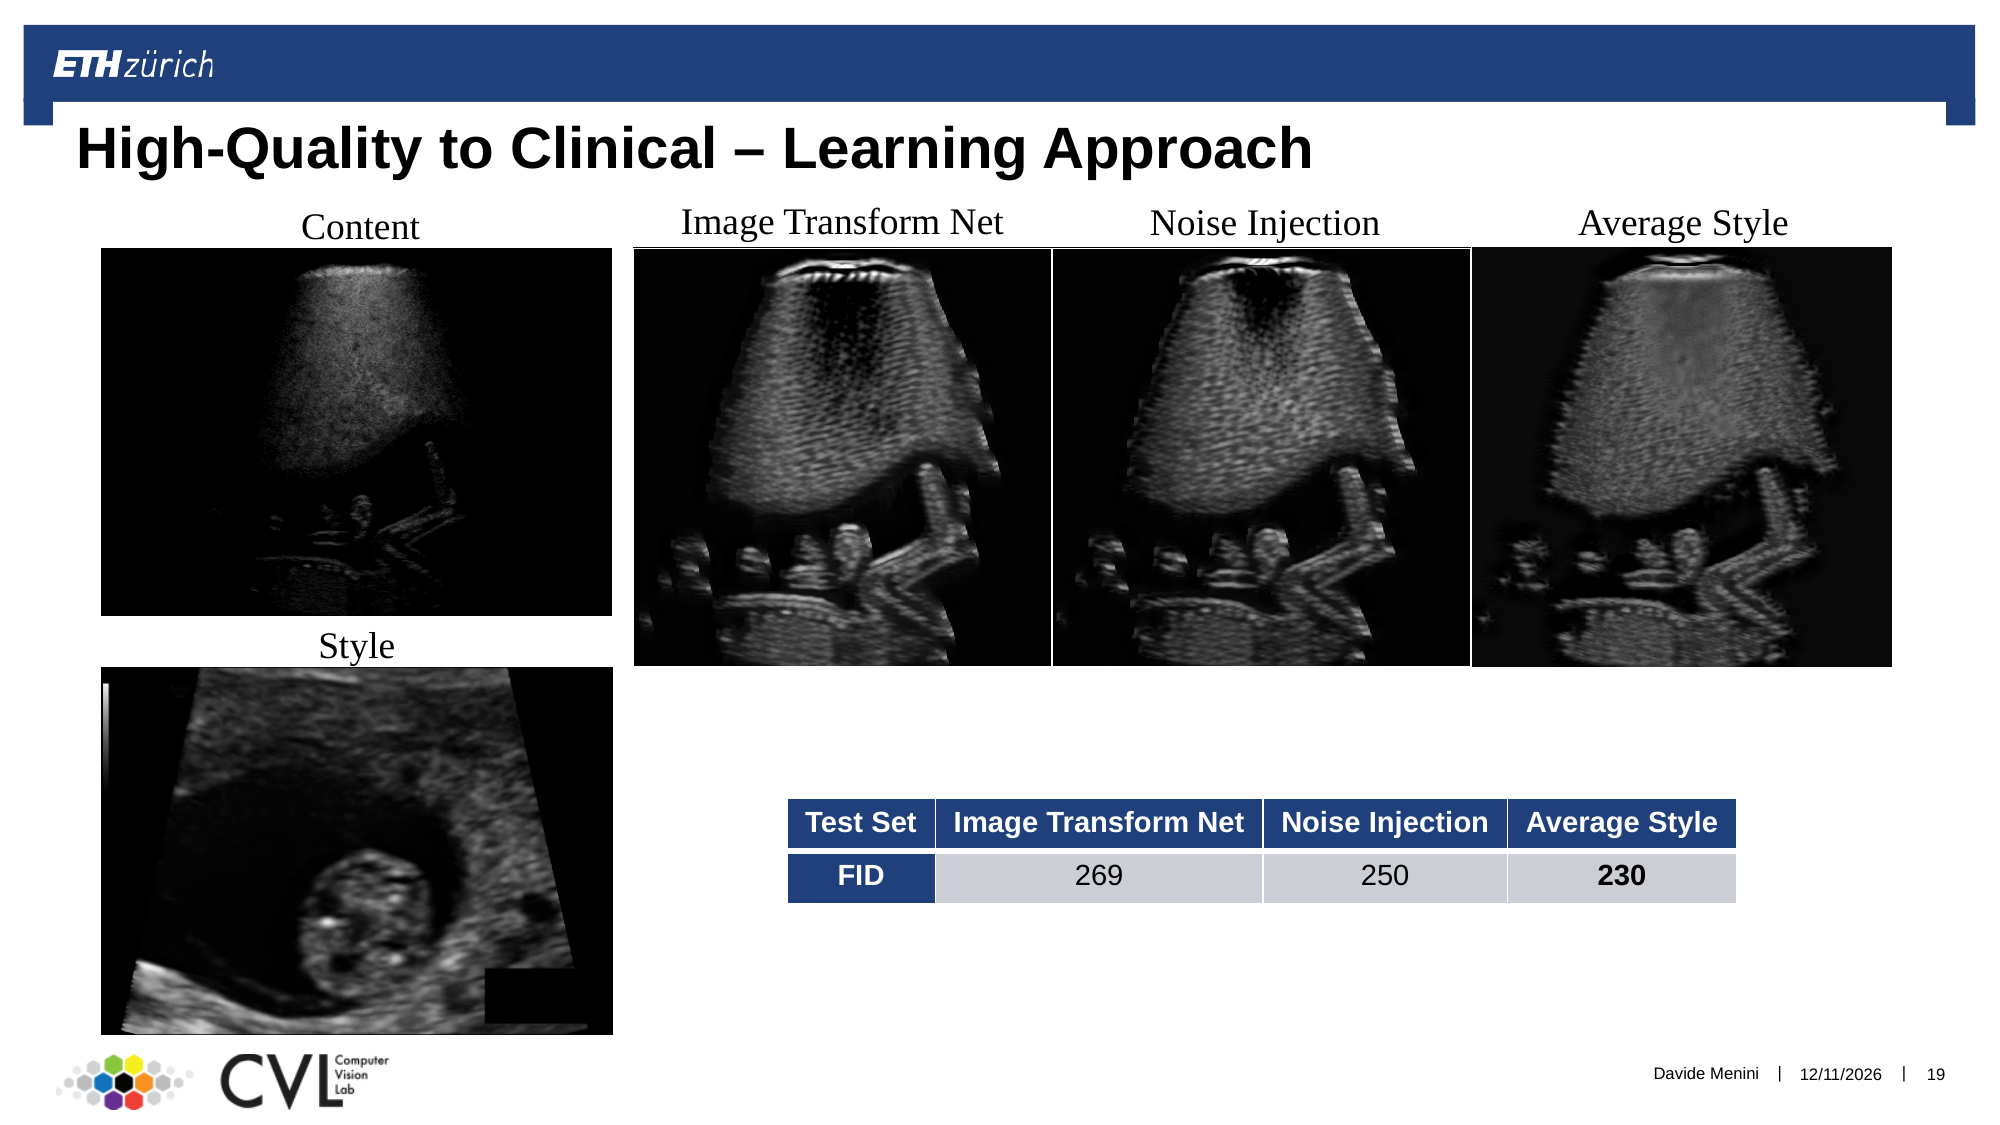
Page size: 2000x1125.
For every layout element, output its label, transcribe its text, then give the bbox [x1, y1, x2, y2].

table_header Noise Injection [1264, 799, 1507, 848]
table_cell 230 [1508, 854, 1736, 903]
text_box Image Transform Net [664, 189, 1021, 246]
picture [56, 1054, 393, 1110]
text_box Average Style [1540, 190, 1827, 246]
text_box Content [238, 194, 483, 246]
table_header Image Transform Net [936, 799, 1262, 848]
footer Davide Menini [999, 1034, 1760, 1111]
table_header Average Style [1508, 799, 1736, 848]
picture [633, 247, 1892, 667]
title High-Quality to Clinical – Learning Approach [53, 101, 1946, 197]
picture [100, 667, 613, 1036]
text_box Noise Injection [1122, 190, 1409, 246]
picture [100, 247, 613, 616]
table_cell 250 [1264, 854, 1507, 903]
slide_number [1790, 1034, 1892, 1112]
table_cell FID [788, 854, 935, 903]
text_box Style [235, 623, 479, 665]
table_header Test Set [788, 799, 935, 848]
table_cell 269 [936, 854, 1262, 903]
slide_number 19 [1906, 1034, 1966, 1112]
